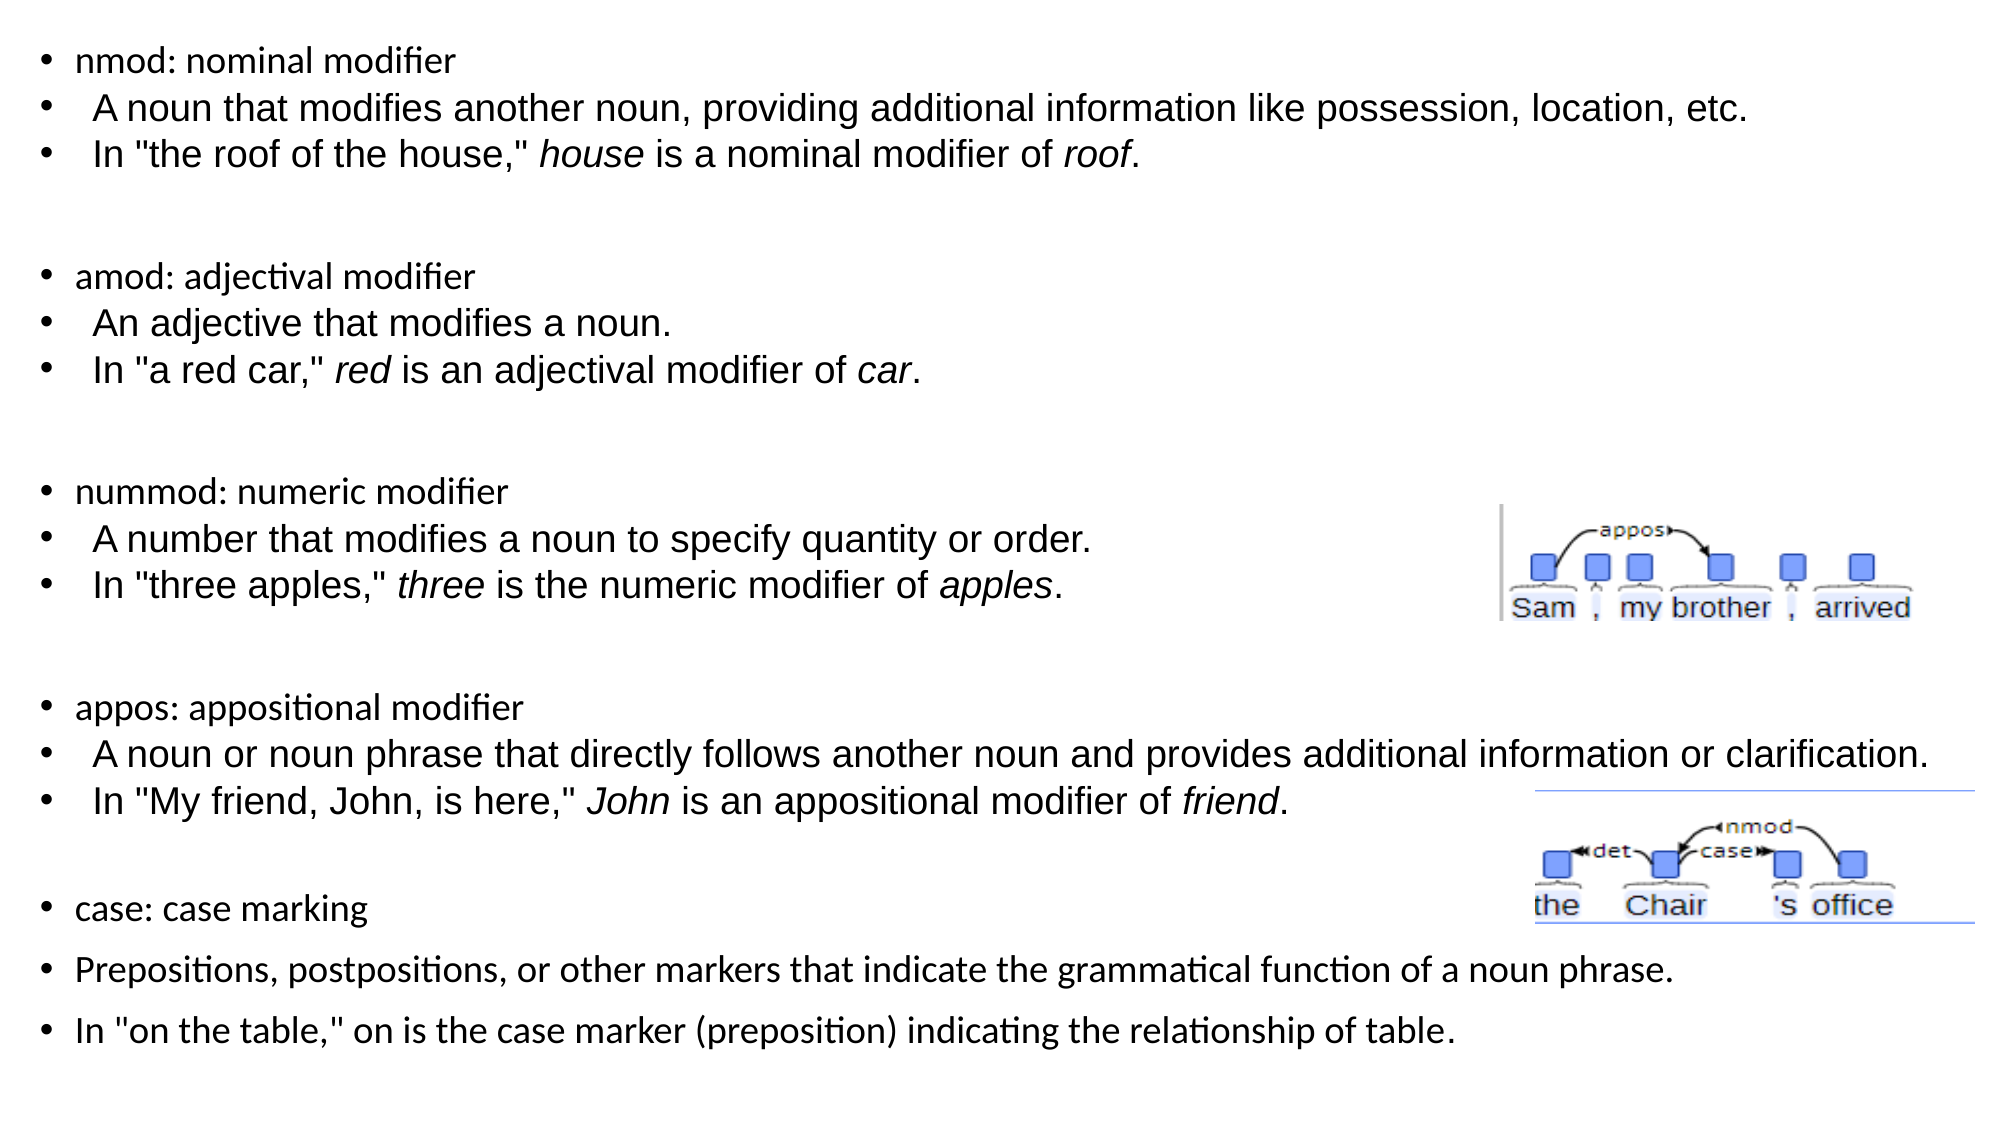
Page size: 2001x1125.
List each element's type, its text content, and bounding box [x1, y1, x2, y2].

picture [1498, 504, 1949, 621]
list nmod: nominal modifier A noun that modifies another noun, providing additional information like possession, location, etc. In "the roof of the house," house is a nominal modifier of roof. amod: adjectival modifier An adjective that modifies a noun. In "a red car," red is an adjectival modifier of car. nummod: numeric modifier A number that modifies a noun to specify quantity or order. In "three apples," three is the numeric modifier of apples. appos: appositional modifier A noun or noun phrase that directly follows another noun and provides additional information or clarification. In "My friend, John, is here," John is an appositional modifier of friend. case: case marking Prepositions, postpositions, or other markers that indicate the grammatical function of a noun phrase. In "on the table," on is the case marker (preposition) indicating the relationship of table. [24, 32, 1949, 1094]
picture [1535, 790, 1976, 924]
